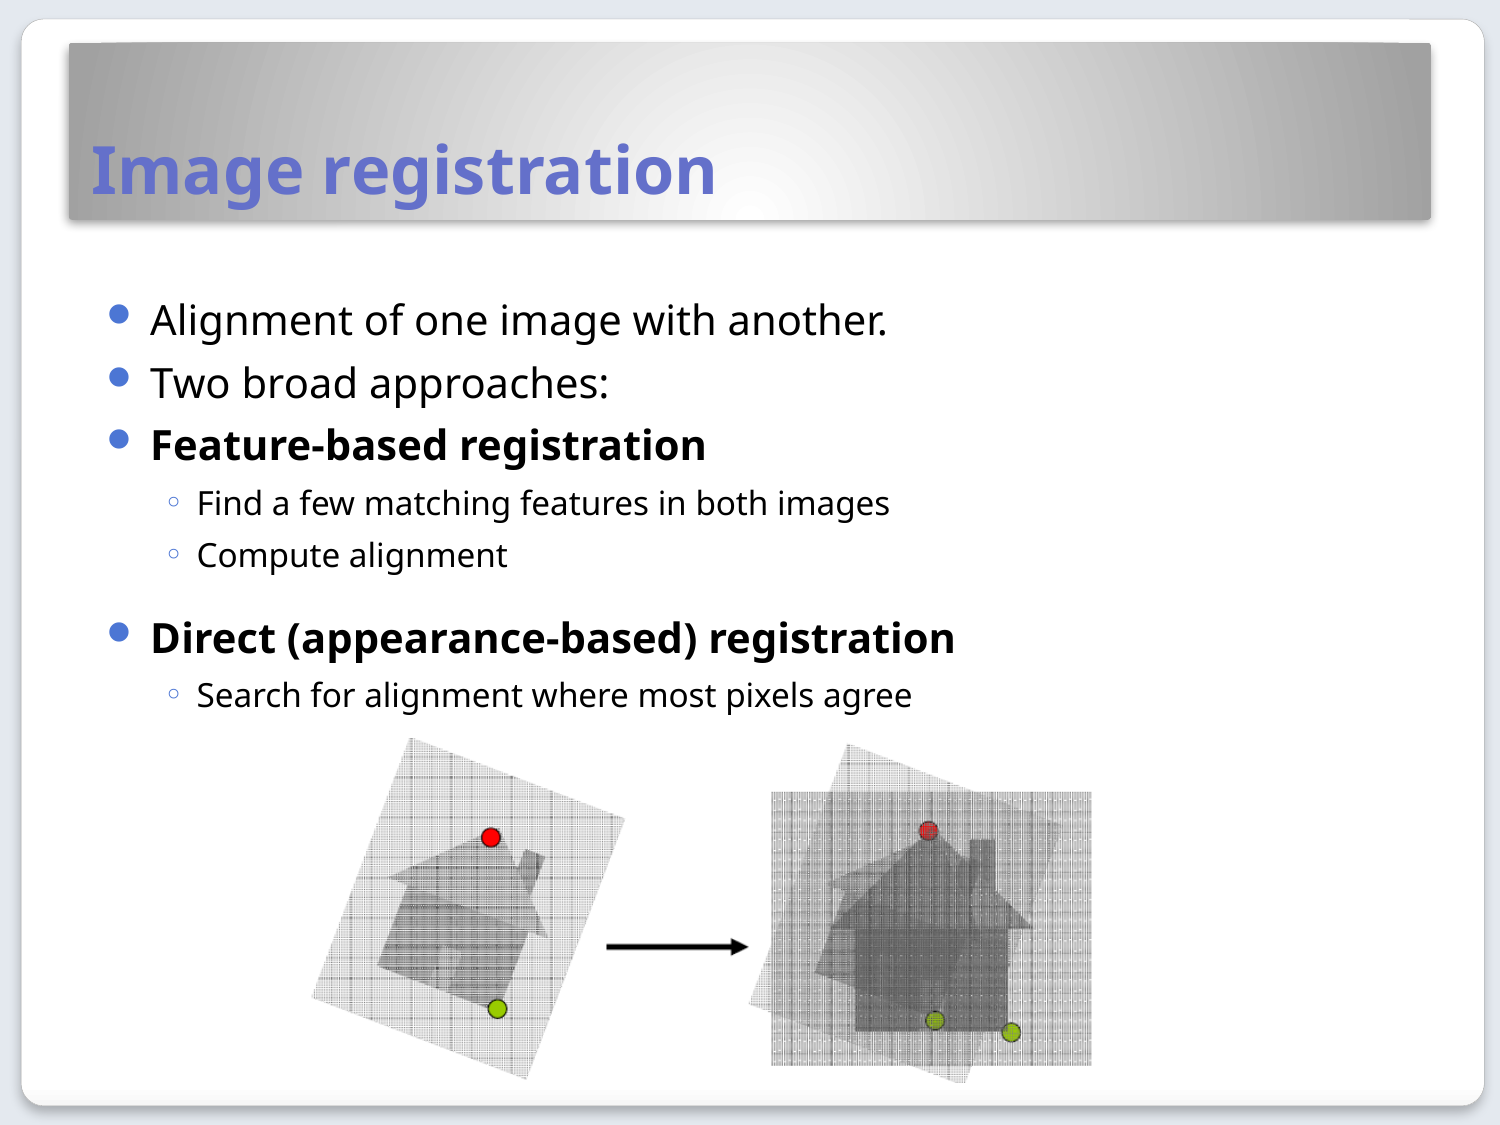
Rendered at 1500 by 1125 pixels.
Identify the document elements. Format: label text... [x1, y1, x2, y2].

picture [265, 720, 1129, 1083]
list Alignment of one image with another. Two broad approaches: Feature-based registration Find a few matching features in both images Compute alignment Direct (appearance-based) registration Search for alignment where most pixels agree [76, 278, 1412, 764]
title Image registration [76, 42, 1420, 216]
